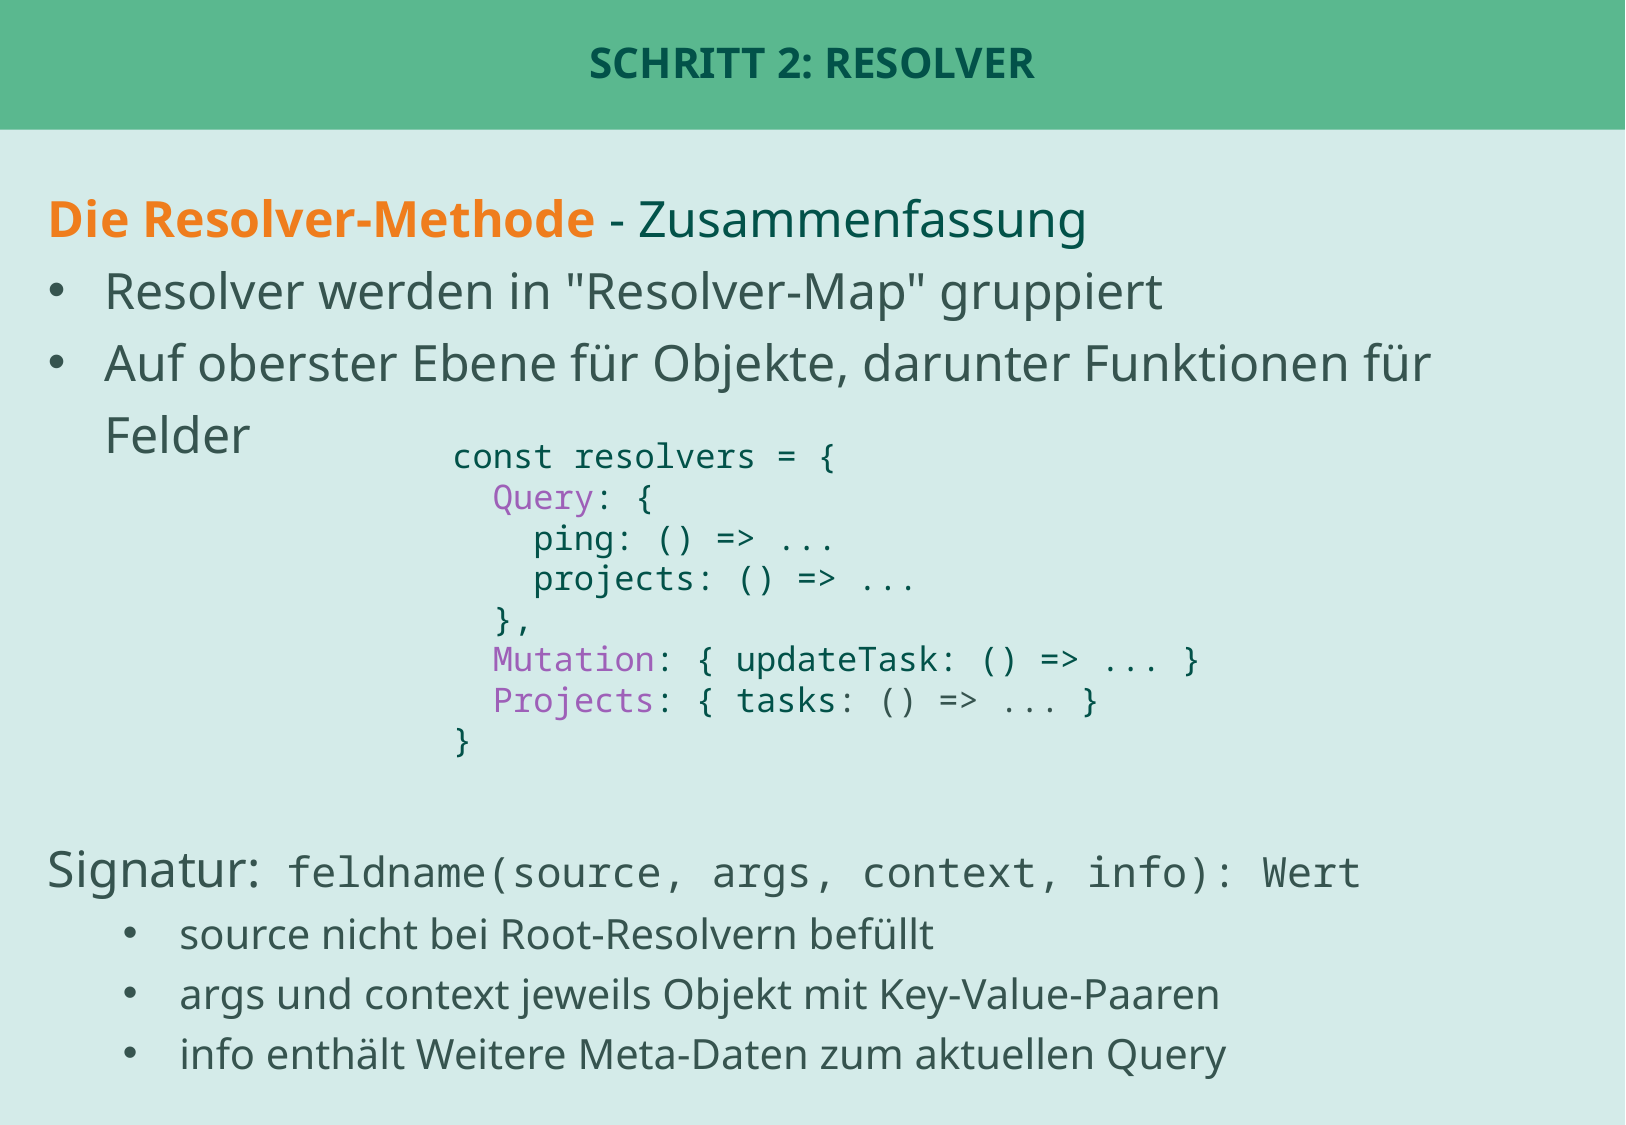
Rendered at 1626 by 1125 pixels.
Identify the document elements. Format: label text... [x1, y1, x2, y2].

text_box Die Resolver-Methode - Zusammenfassung Resolver werden in "Resolver-Map" gruppiert Auf oberster Ebene für Objekte, darunter Funktionen für Felder [33, 168, 1592, 471]
text_box Signatur: feldname(source, args, context, info): Wert source nicht bei Root-Resolvern befüllt args und context jeweils Objekt mit Key-Value-Paaren info enthält Weitere Meta-Daten zum aktuellen Query [33, 768, 1592, 1085]
text_box const resolvers = { Query: { ping: () => ... projects: () => ... }, Mutation: { updateTask: () => ... } Projects: { tasks: () => ... } } [452, 471, 1555, 760]
title Schritt 2: Resolver [0, 0, 1625, 130]
